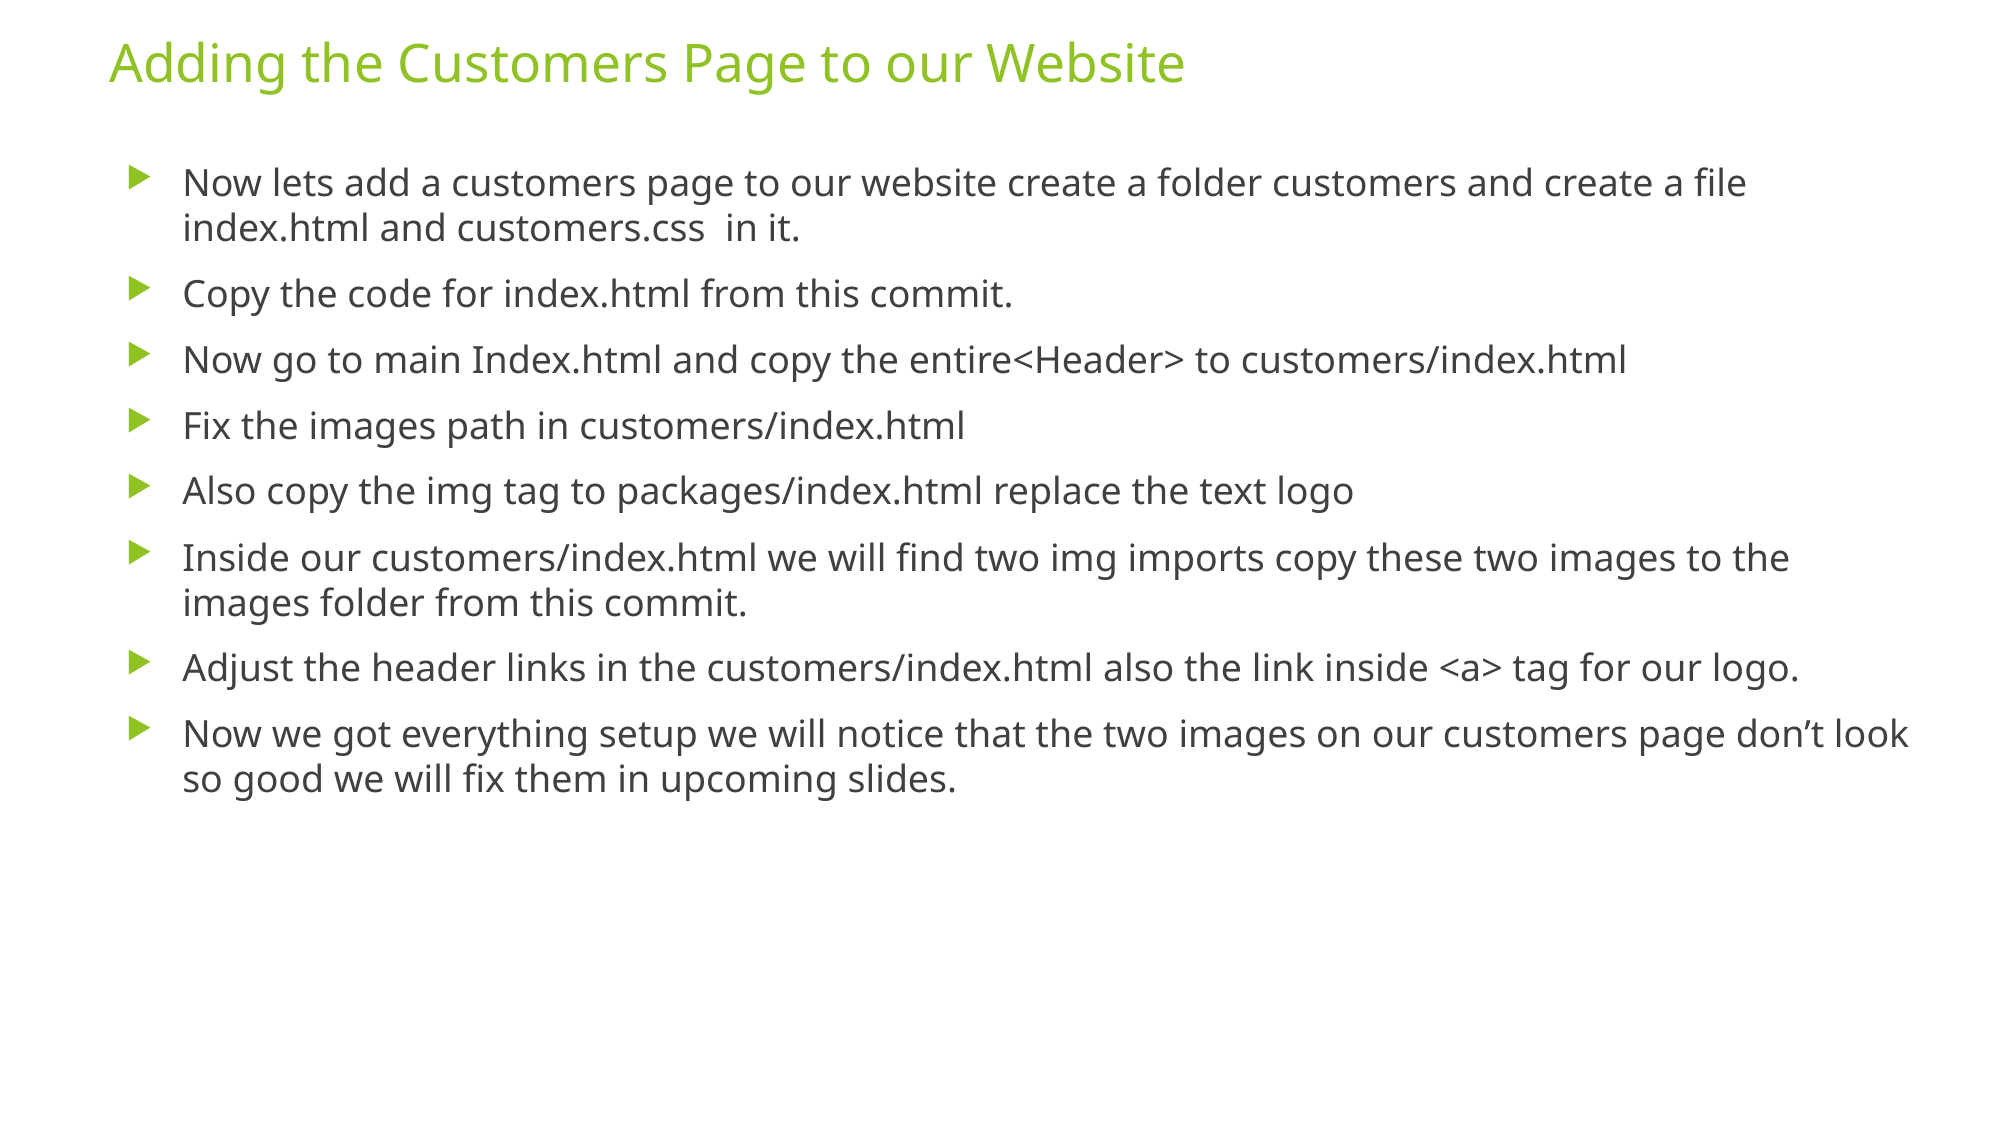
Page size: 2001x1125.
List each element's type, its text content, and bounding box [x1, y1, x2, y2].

list Now lets add a customers page to our website create a folder customers and create a file index.html and customers.css in it. Copy the code for index.html from this commit. Now go to main Index.html and copy the entire<Header> to customers/index.html Fix the images path in customers/index.html Also copy the img tag to packages/index.html replace the text logo Inside our customers/index.html we will find two img imports copy these two images to the images folder from this commit. Adjust the header links in the customers/index.html also the link inside <a> tag for our logo. Now we got everything setup we will notice that the two images on our customers page don’t look so good we will fix them in upcoming slides. [111, 151, 1933, 1078]
title Adding the Customers Page to our Website [94, 21, 1698, 101]
